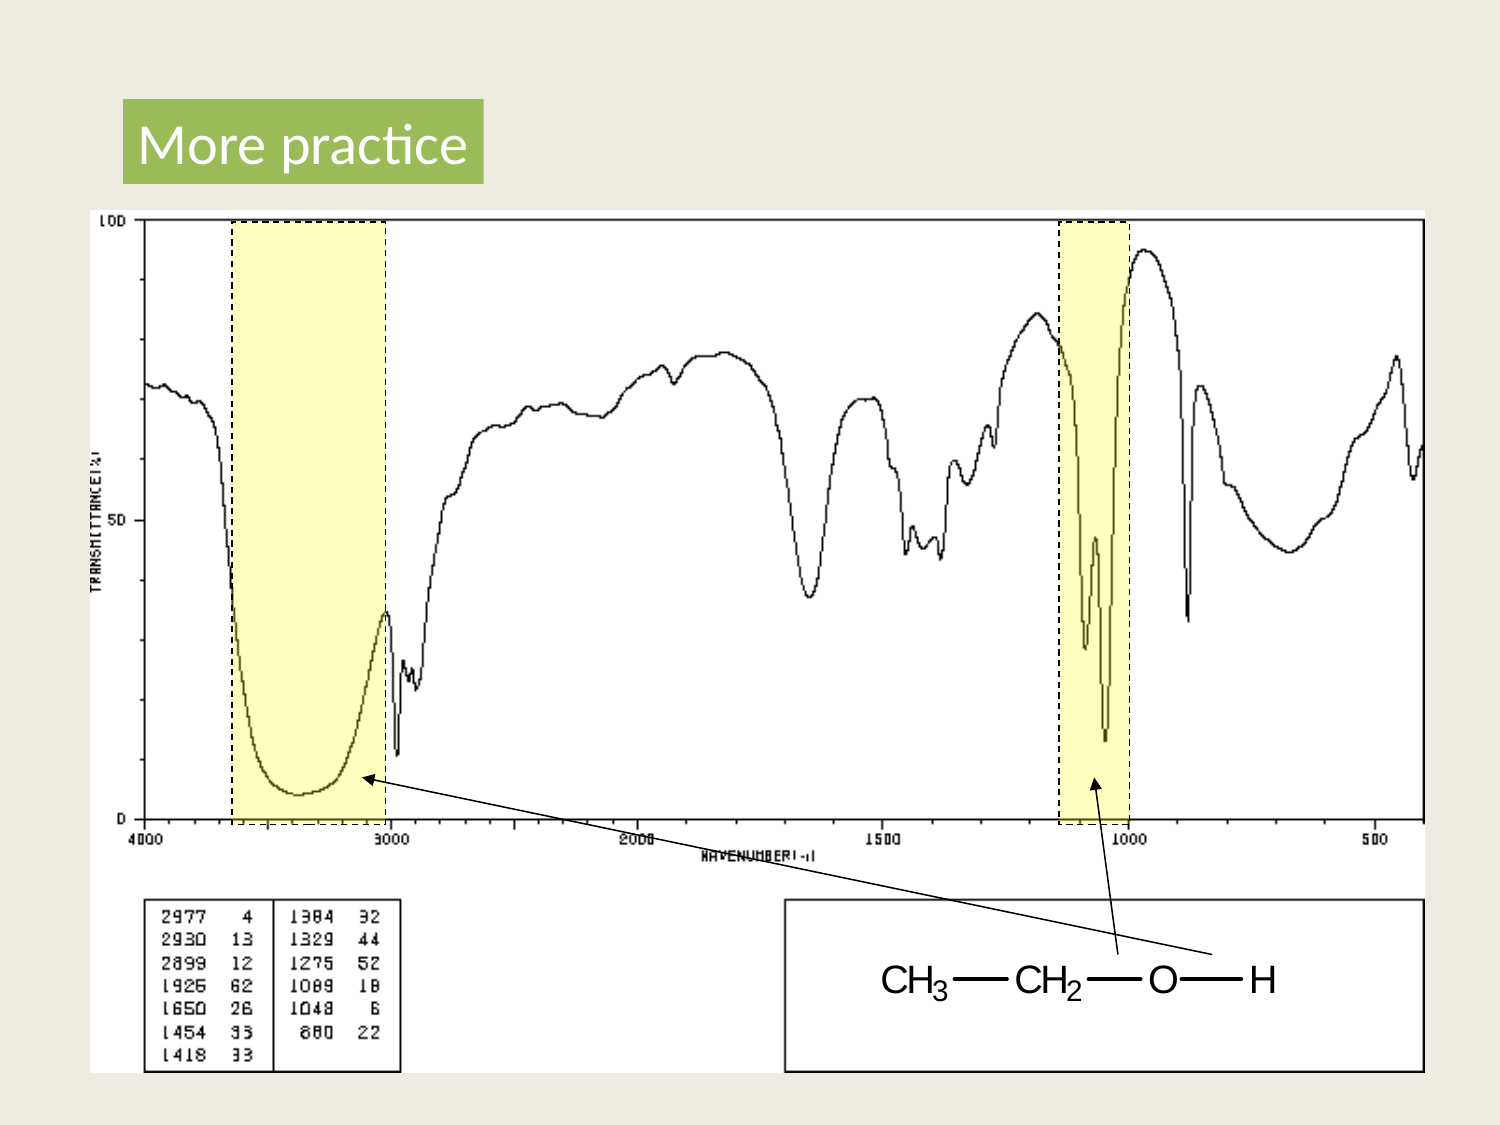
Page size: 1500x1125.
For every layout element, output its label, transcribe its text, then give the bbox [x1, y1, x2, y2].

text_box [89, 210, 1426, 1074]
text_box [361, 777, 1213, 955]
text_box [231, 221, 1130, 825]
text_box More practice [123, 99, 484, 184]
